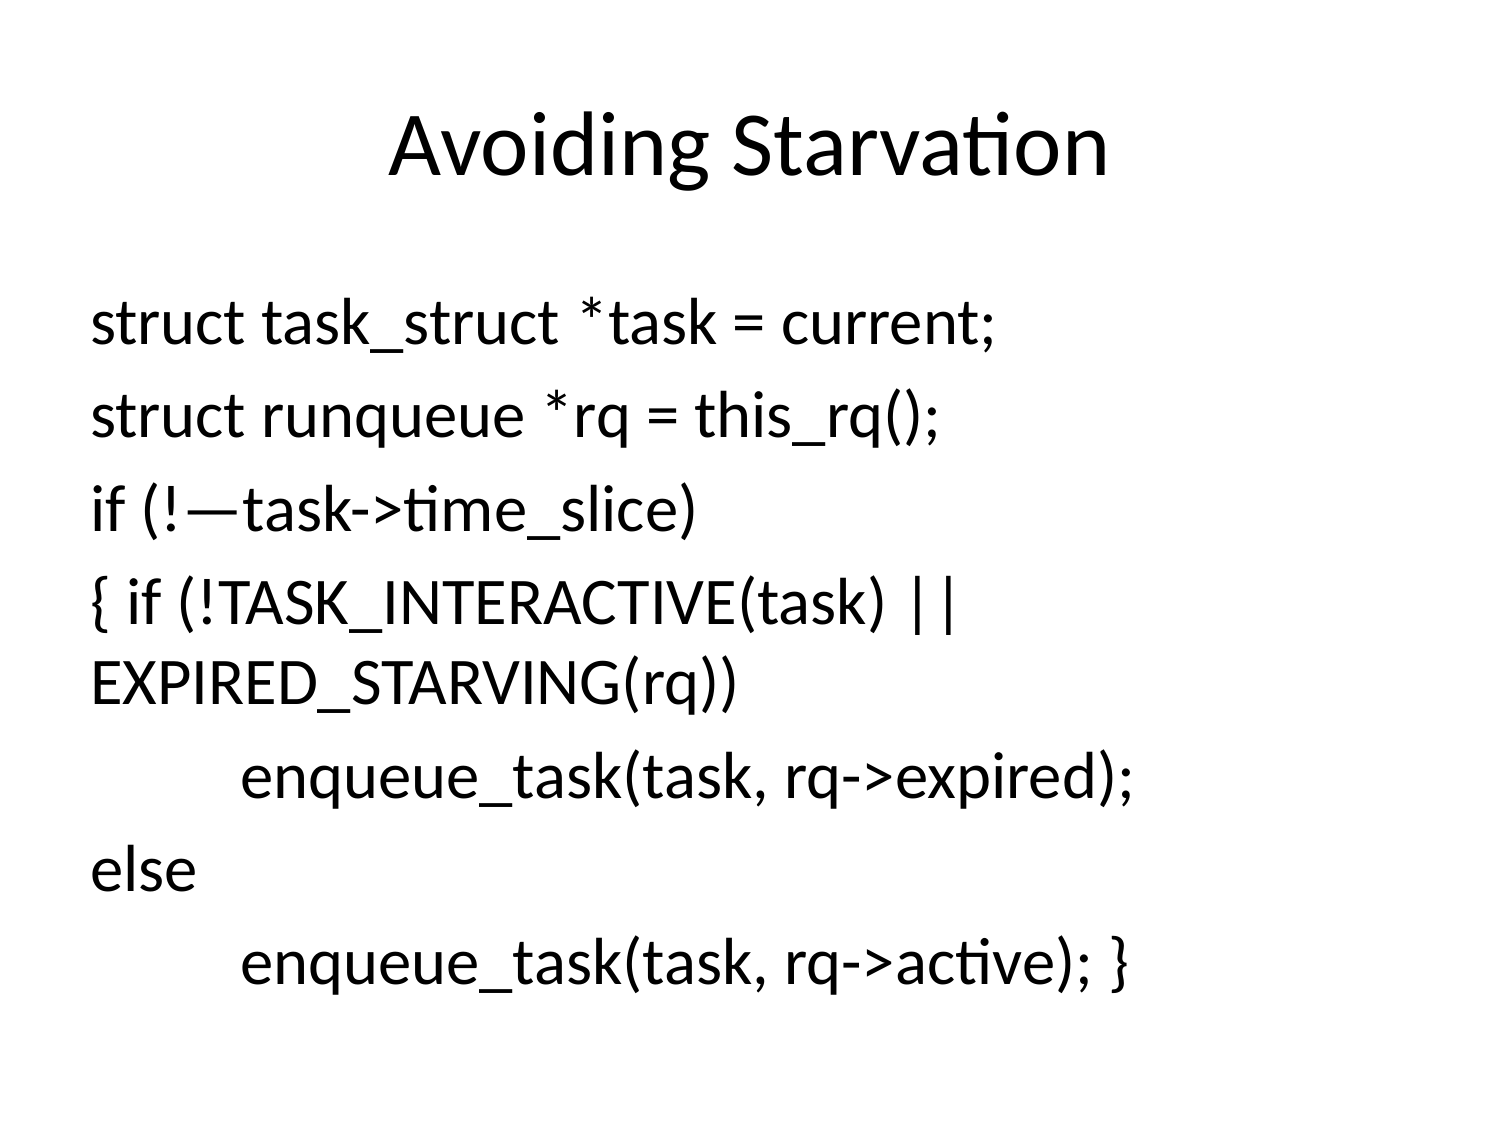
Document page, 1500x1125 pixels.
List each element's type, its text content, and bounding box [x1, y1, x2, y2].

list struct task_struct *task = current; struct runqueue *rq = this_rq(); if (!—task->time_slice) { if (!TASK_INTERACTIVE(task) || EXPIRED_STARVING(rq)) enqueue_task(task, rq->expired); else enqueue_task(task, rq->active); } [75, 270, 1425, 1013]
title Avoiding Starvation [75, 45, 1425, 233]
